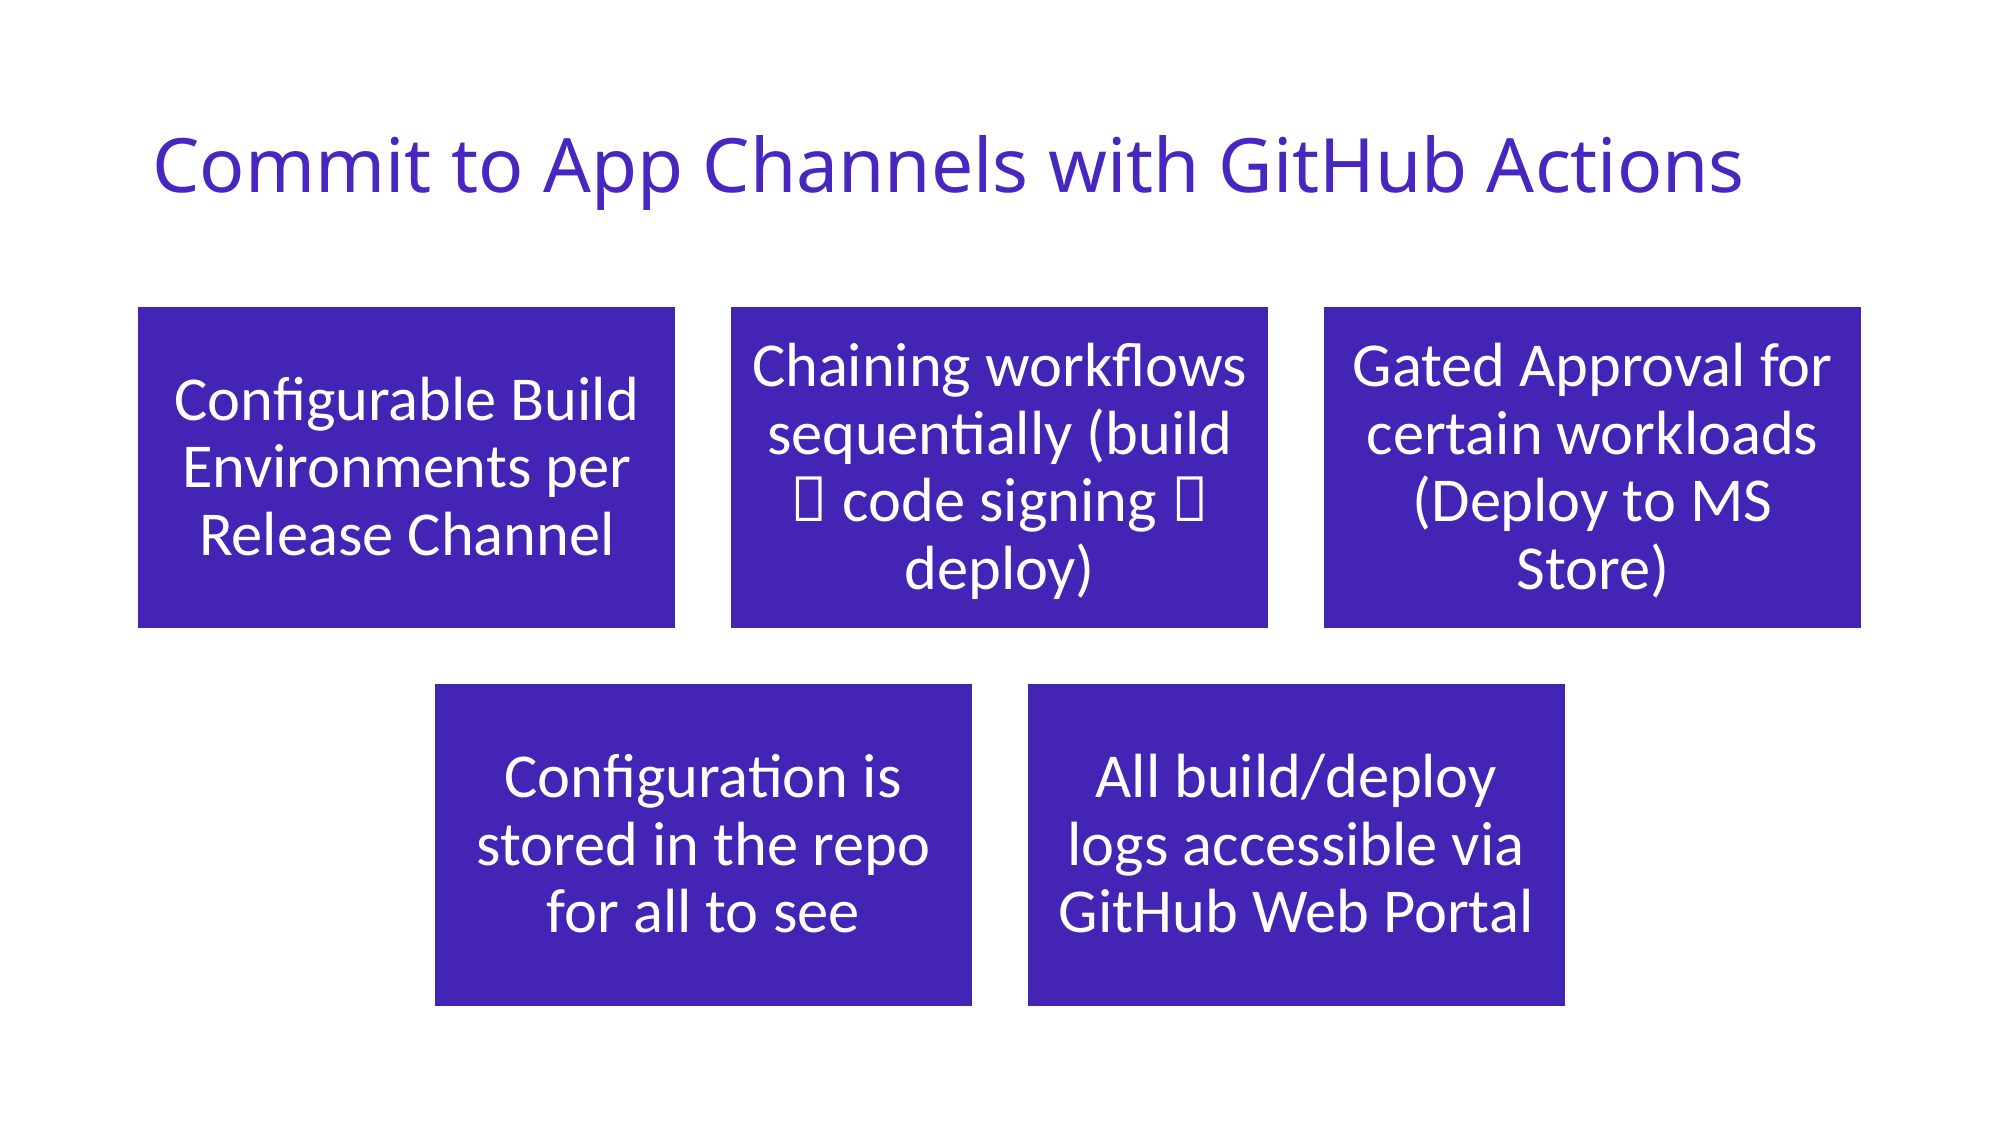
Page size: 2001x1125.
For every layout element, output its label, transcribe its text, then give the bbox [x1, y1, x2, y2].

title Commit to App Channels with GitHub Actions [137, 59, 1863, 278]
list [137, 299, 1863, 1014]
